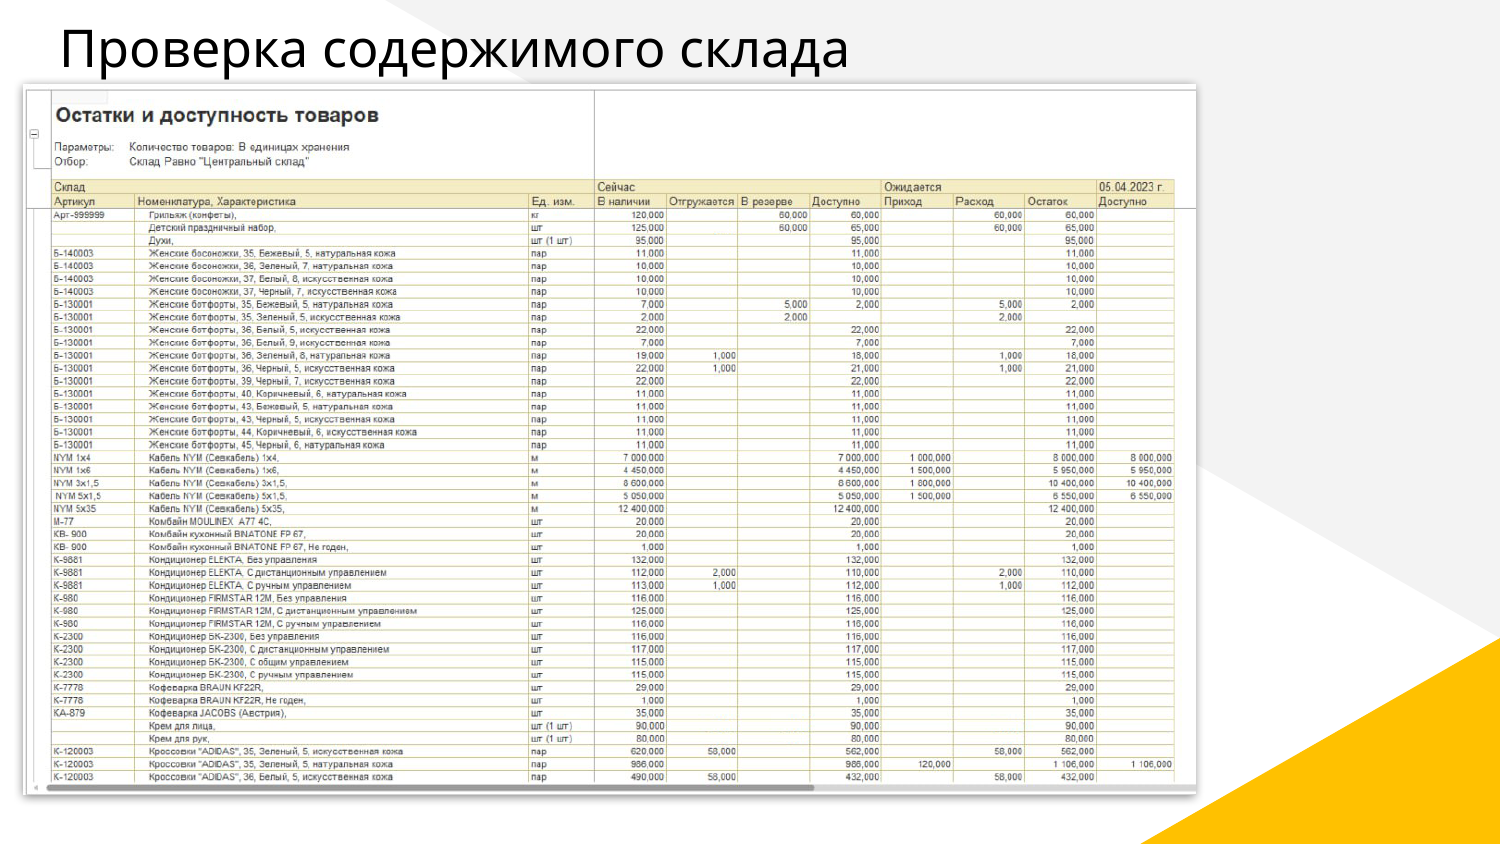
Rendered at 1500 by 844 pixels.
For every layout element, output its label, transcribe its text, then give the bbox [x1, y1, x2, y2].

picture [23, 83, 1196, 795]
title Проверка содержимого склада [44, 0, 1013, 79]
